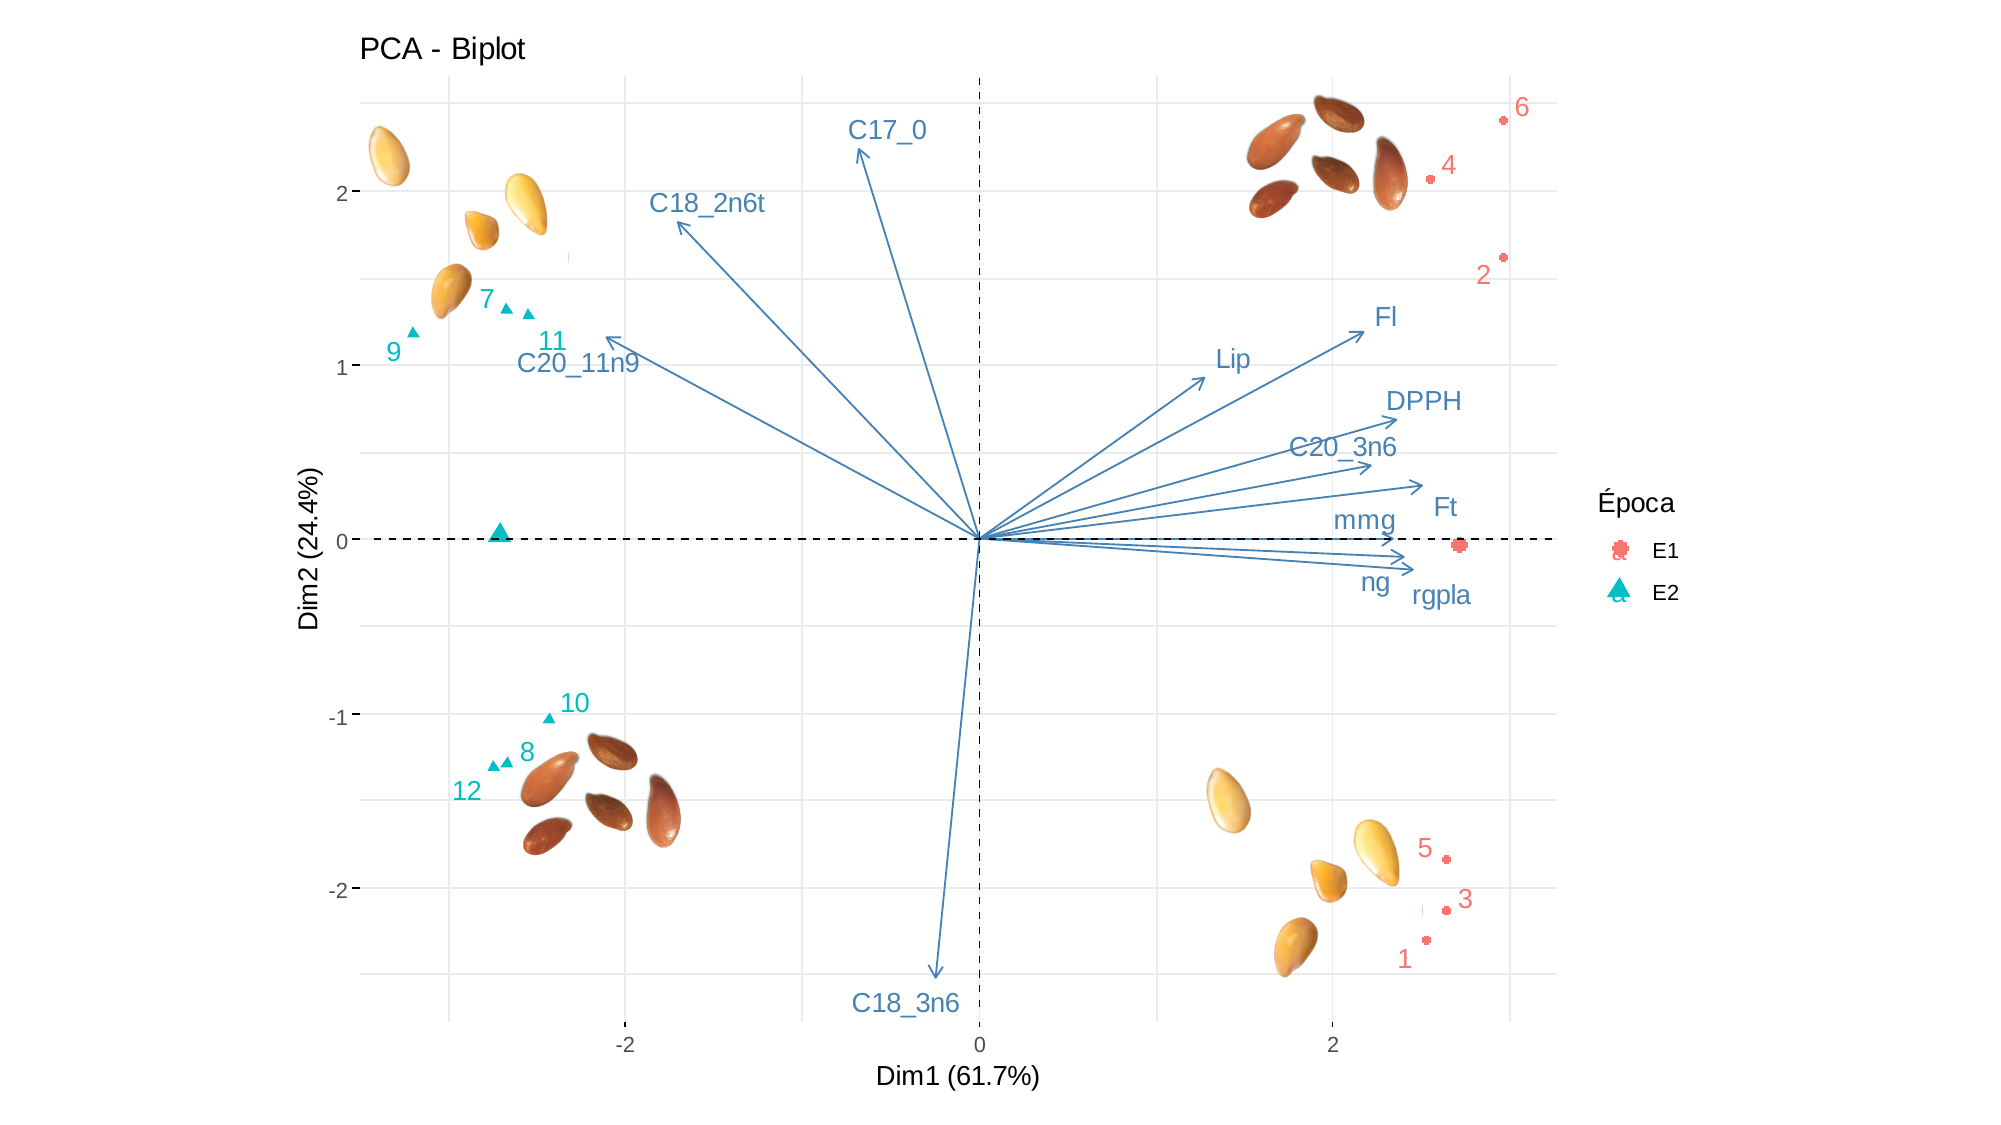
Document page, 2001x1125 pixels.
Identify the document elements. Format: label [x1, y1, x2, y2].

picture [280, 20, 1706, 1103]
